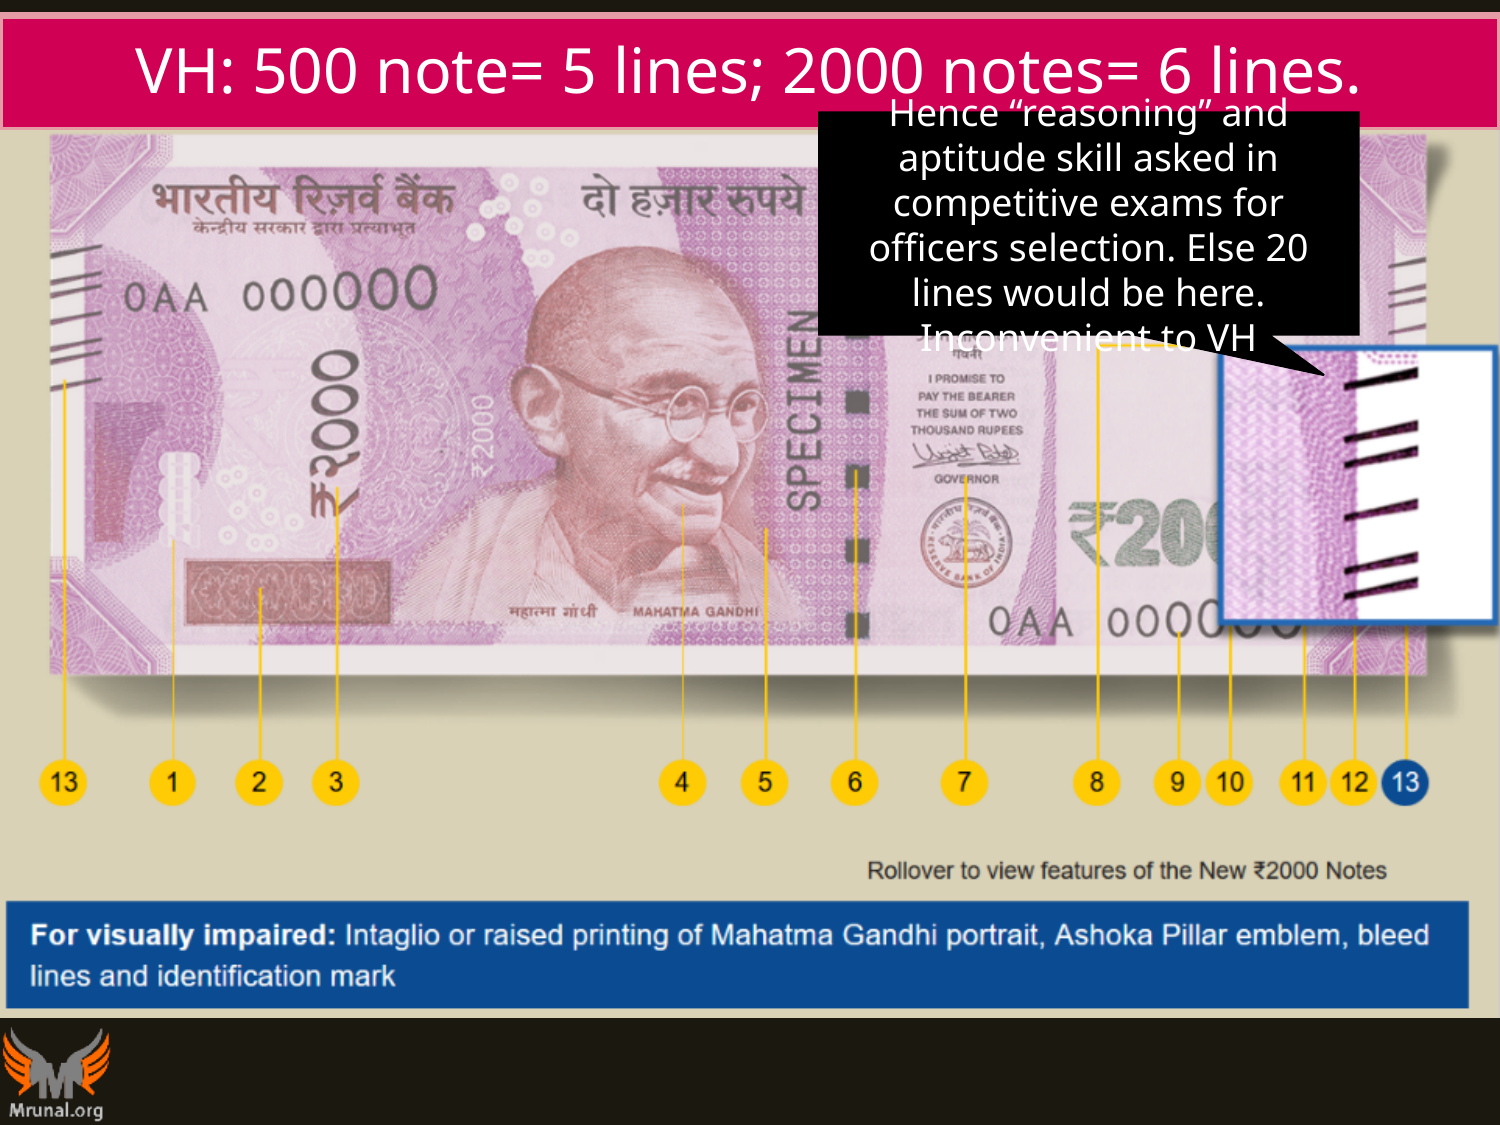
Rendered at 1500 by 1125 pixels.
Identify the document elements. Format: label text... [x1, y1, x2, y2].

picture [0, 1024, 114, 1125]
text_box Hence “reasoning” and aptitude skill asked in competitive exams for officers selection. Else 20 lines would be here. Inconvenient to VH [818, 111, 1360, 130]
title VH: 500 note= 5 lines; 2000 notes= 6 lines. [0, 12, 1500, 130]
picture [0, 130, 1500, 1018]
